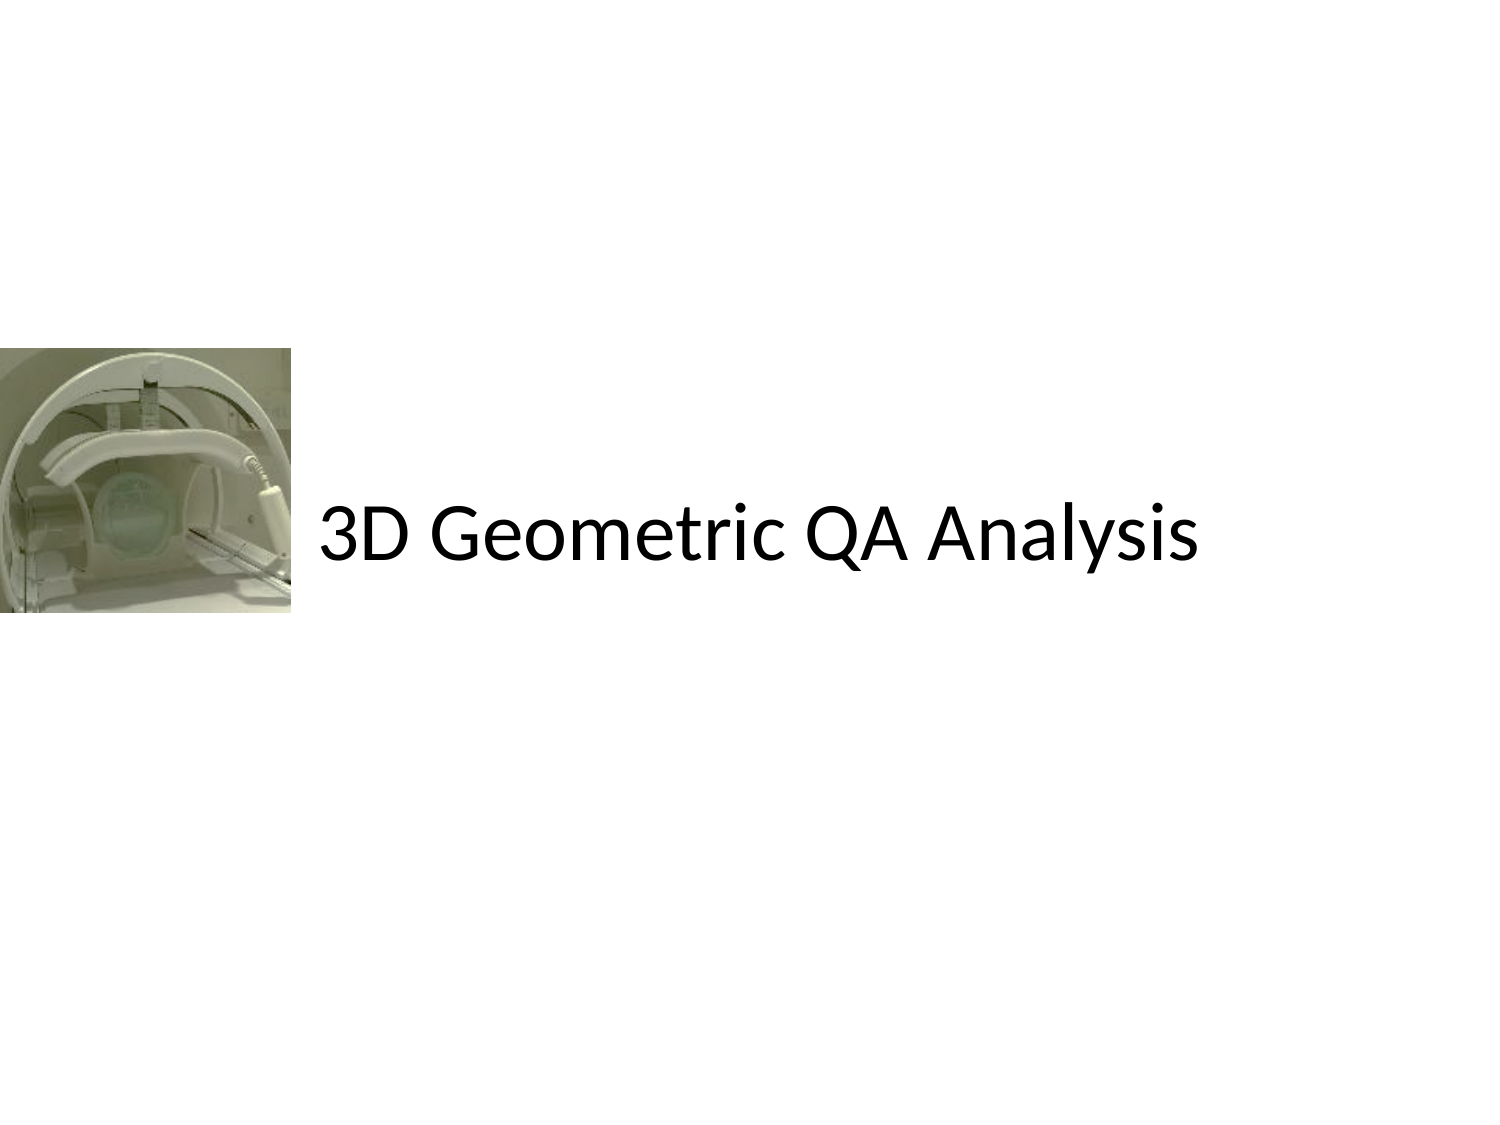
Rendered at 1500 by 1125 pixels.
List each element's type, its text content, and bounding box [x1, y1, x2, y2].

picture [0, 348, 291, 613]
title 3D Geometric QA Analysis [302, 470, 1421, 613]
